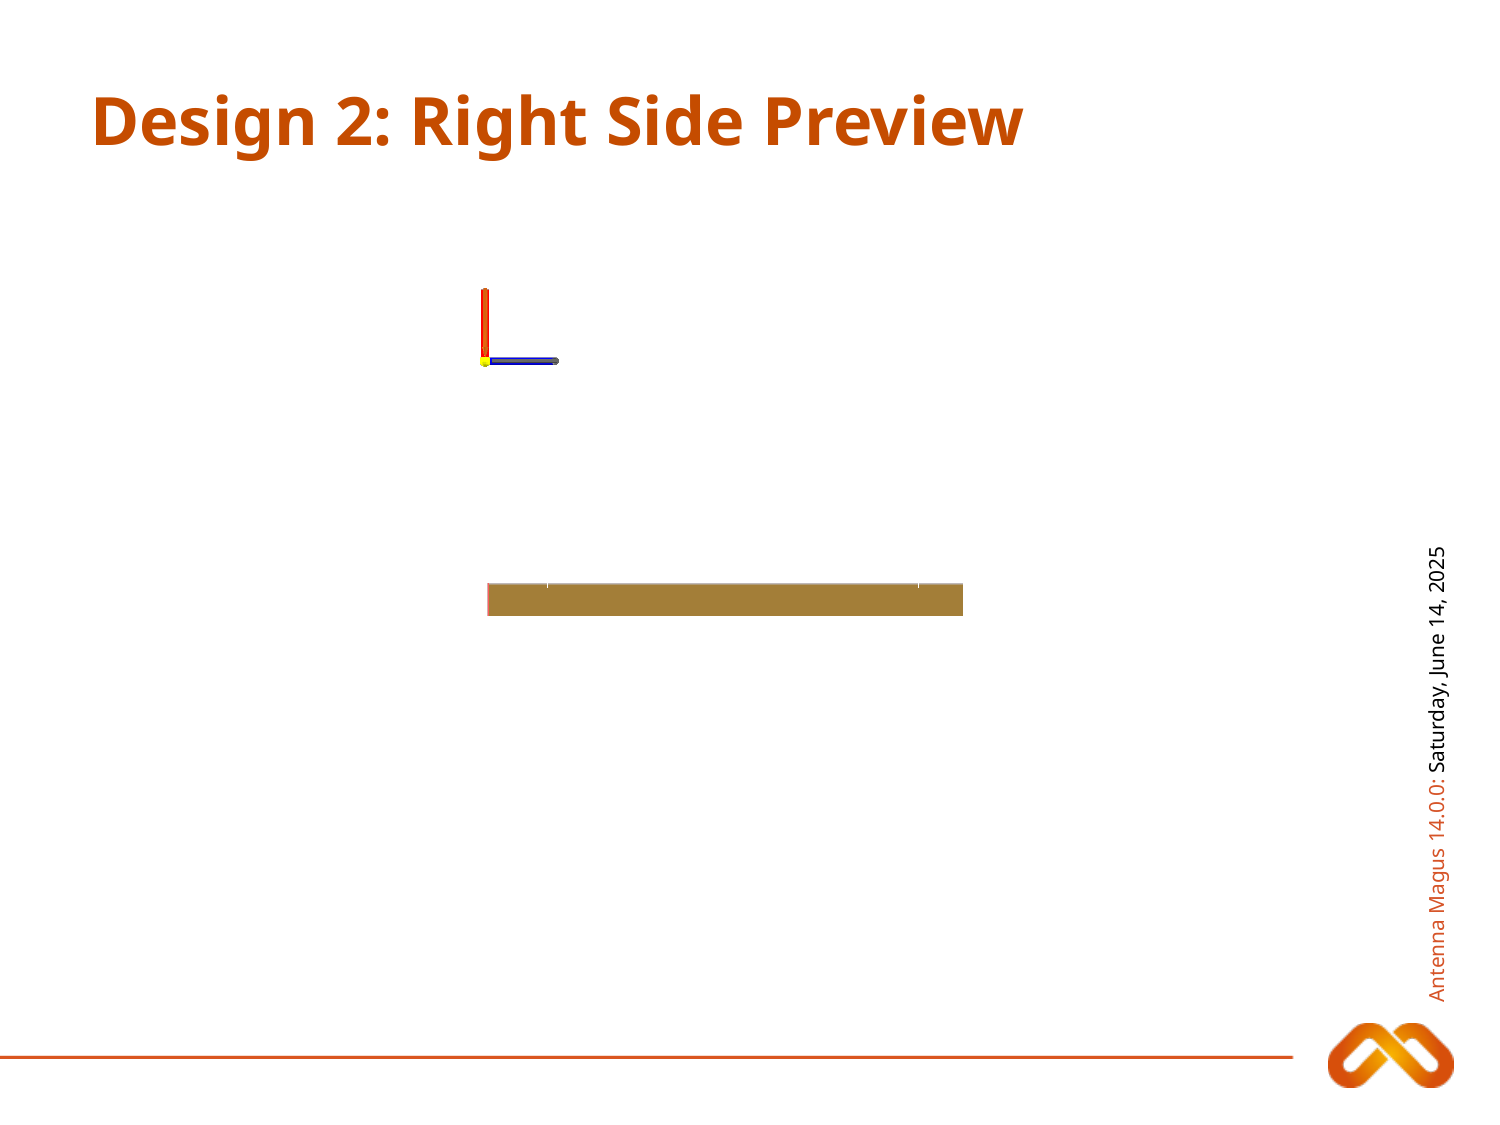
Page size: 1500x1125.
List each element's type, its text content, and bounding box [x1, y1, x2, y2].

picture [1328, 1023, 1454, 1088]
title Design 2: Right Side Preview [74, 24, 1426, 213]
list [412, 286, 1038, 912]
picture [0, 902, 1294, 1059]
